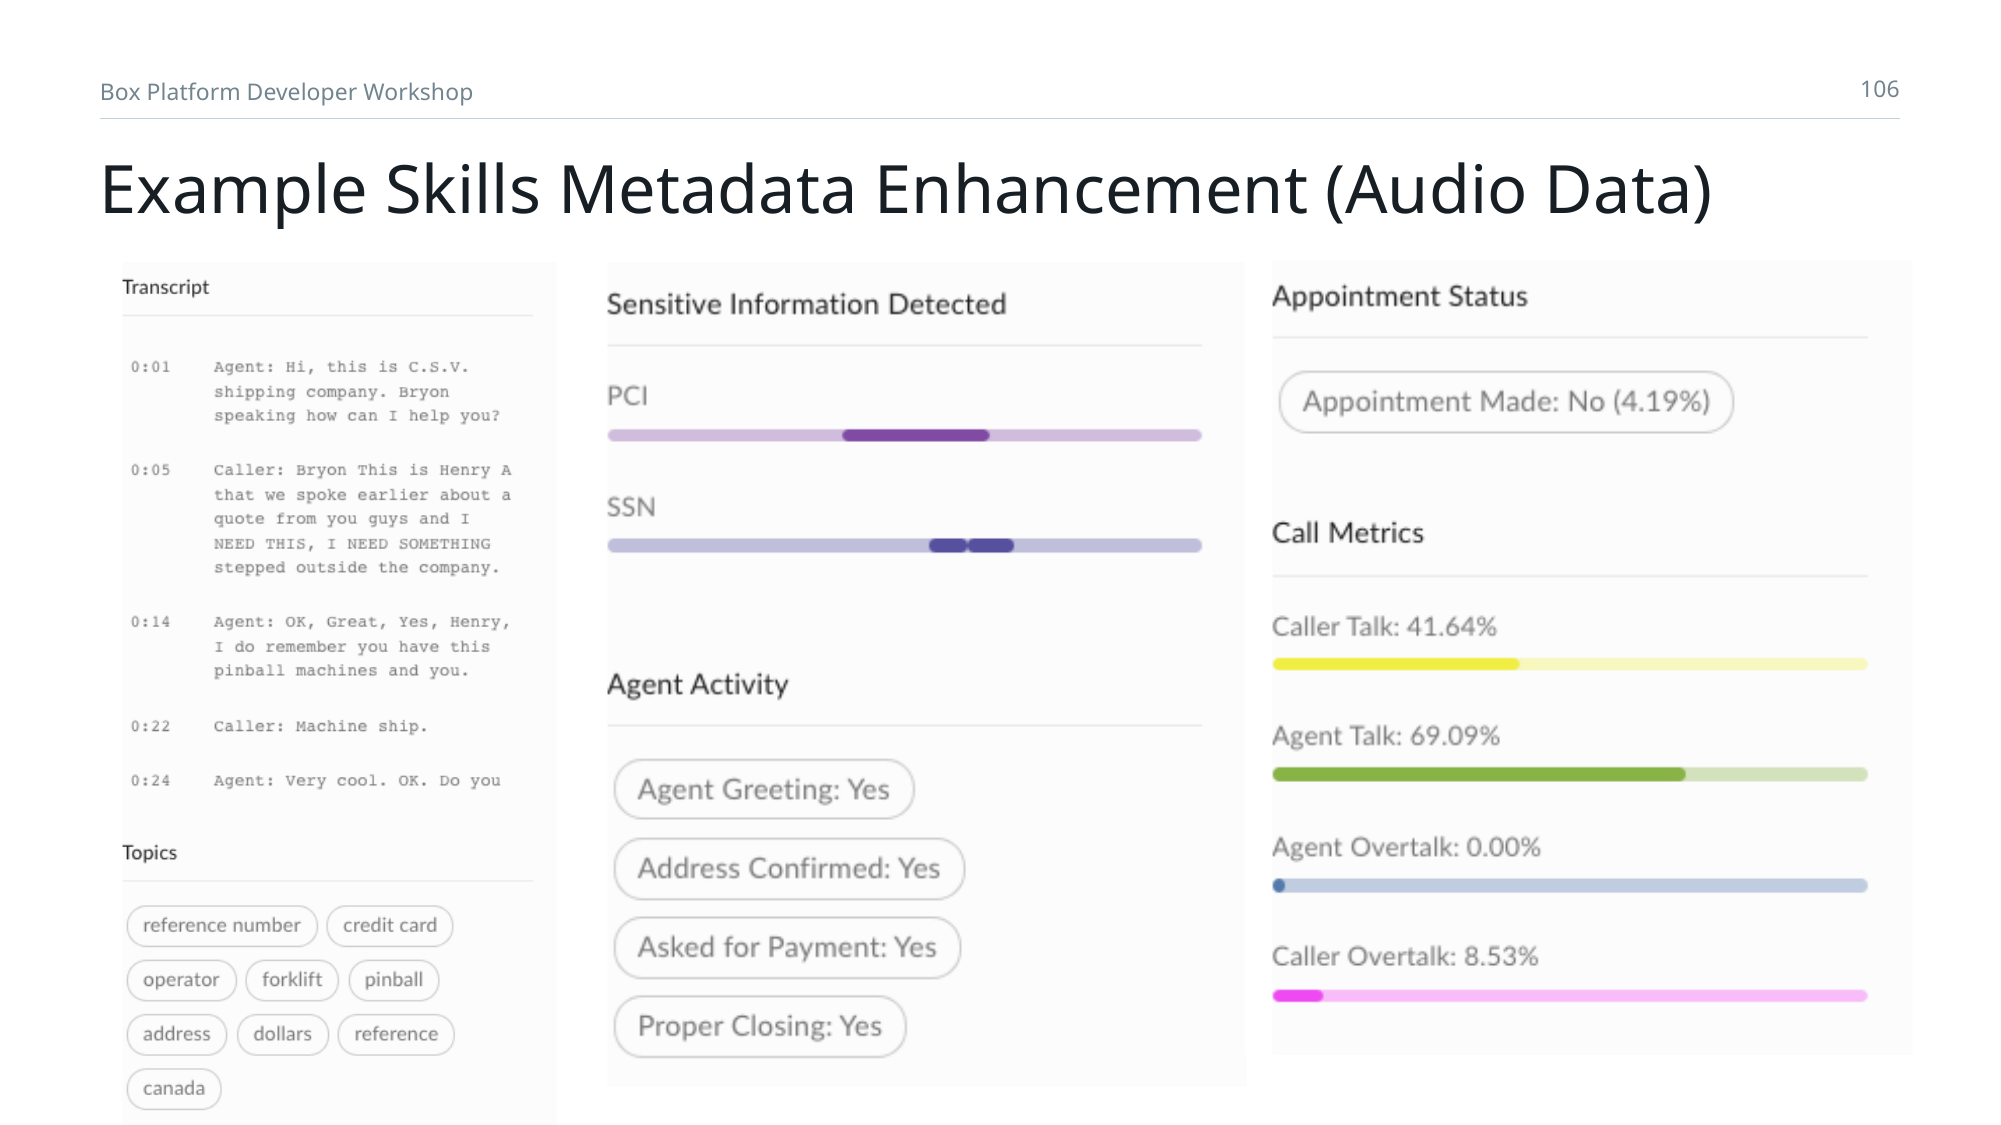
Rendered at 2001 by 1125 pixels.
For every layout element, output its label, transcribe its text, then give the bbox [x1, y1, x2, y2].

title Example Skills Metadata Enhancement (Audio Data) [99, 147, 1900, 234]
picture [106, 262, 557, 1125]
picture [583, 260, 1927, 1103]
